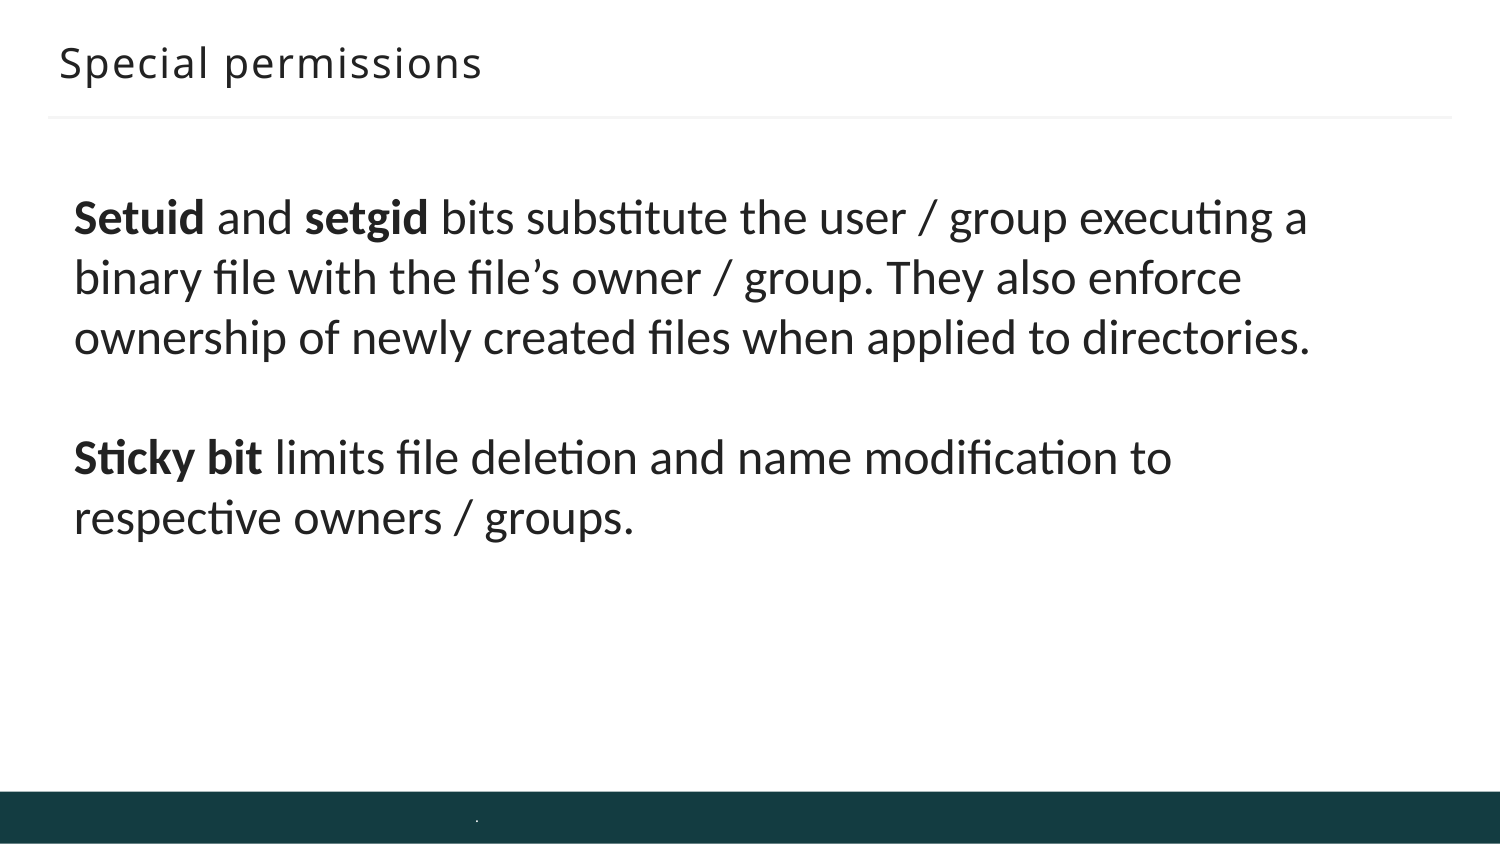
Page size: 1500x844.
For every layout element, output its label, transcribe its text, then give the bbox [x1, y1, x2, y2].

text_box Setuid and setgid bits substitute the user / group executing a binary file with the file’s owner / group. They also enforce ownership of newly created files when applied to directories. Sticky bit limits file deletion and name modification to respective owners / groups. [59, 177, 1359, 553]
title Special permissions [59, 37, 1442, 87]
